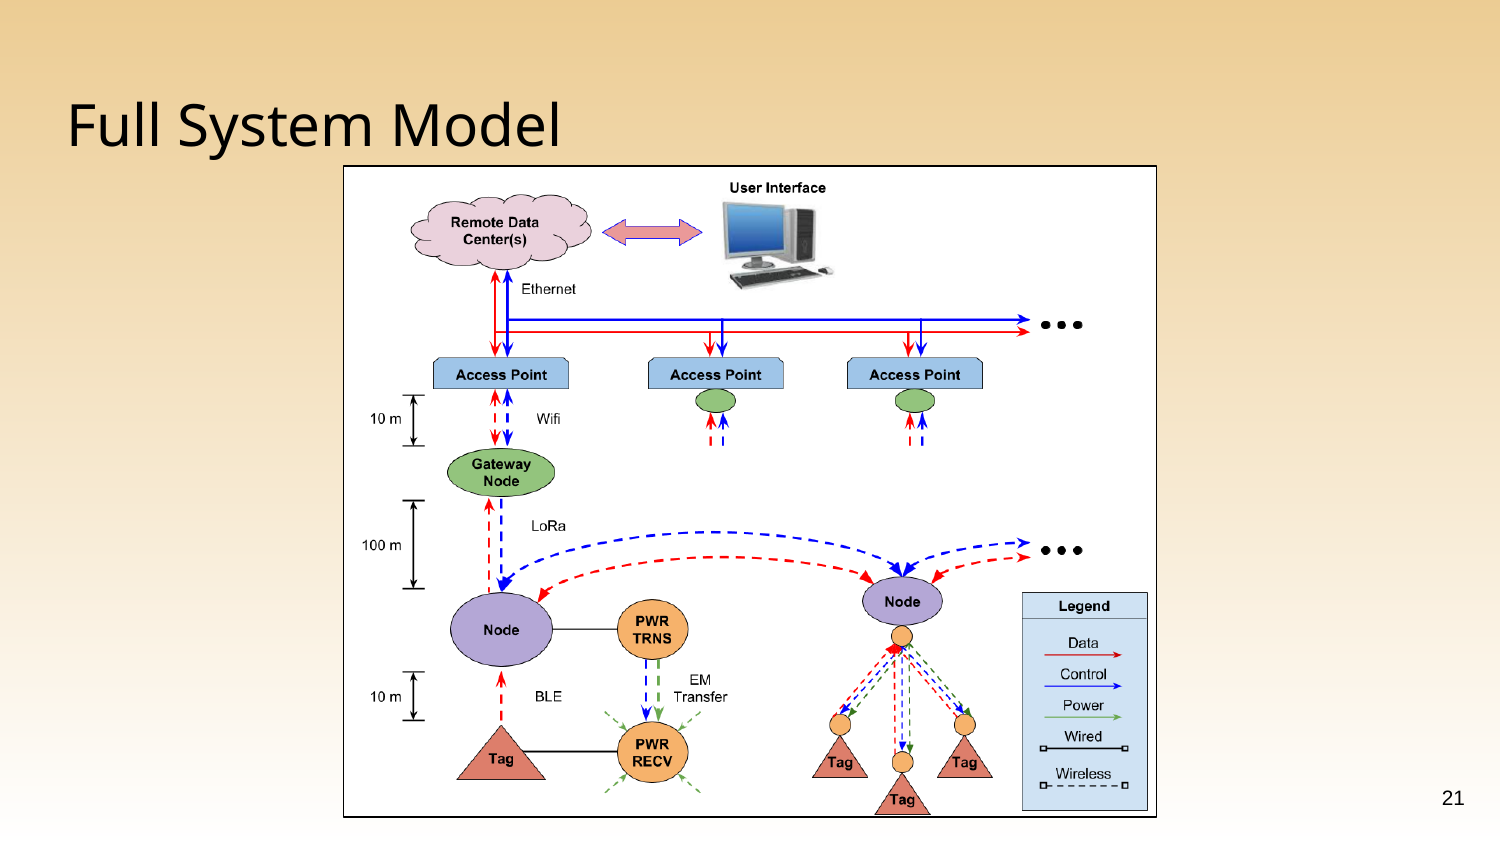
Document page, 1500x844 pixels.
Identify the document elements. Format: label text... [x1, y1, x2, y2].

slide_number ‹#› [1389, 764, 1480, 830]
picture [344, 166, 1156, 817]
title Full System Model [51, 72, 1449, 167]
